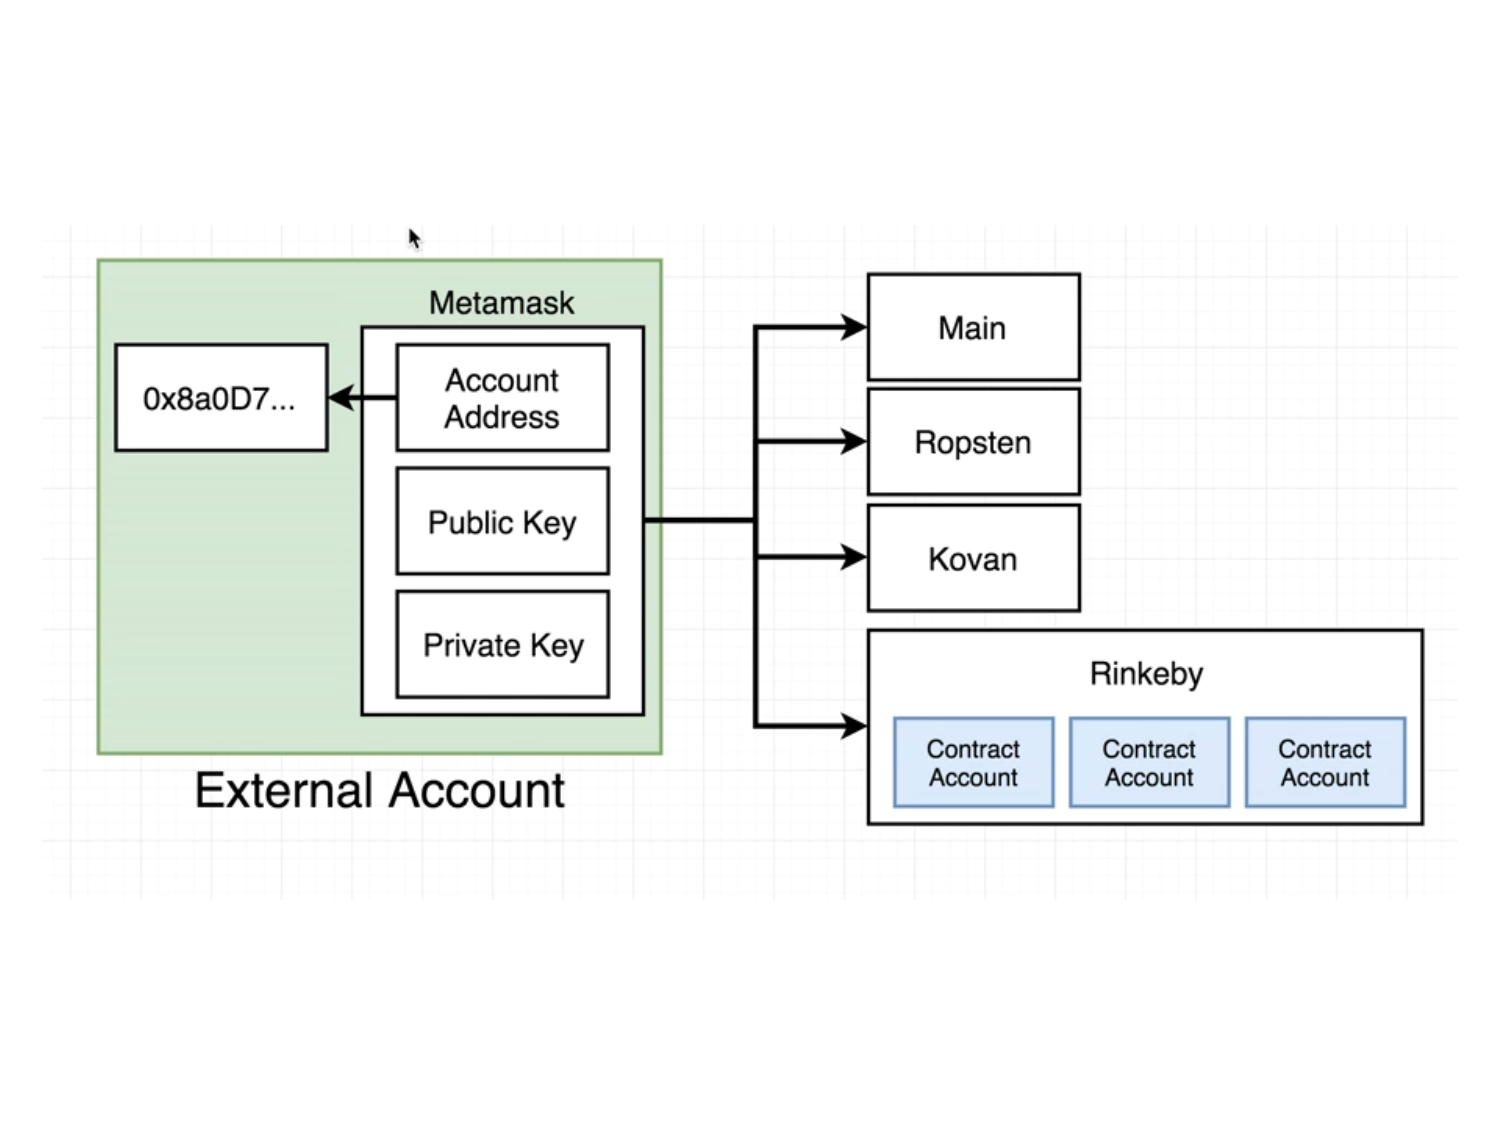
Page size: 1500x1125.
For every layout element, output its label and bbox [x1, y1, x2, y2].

picture [41, 225, 1458, 900]
